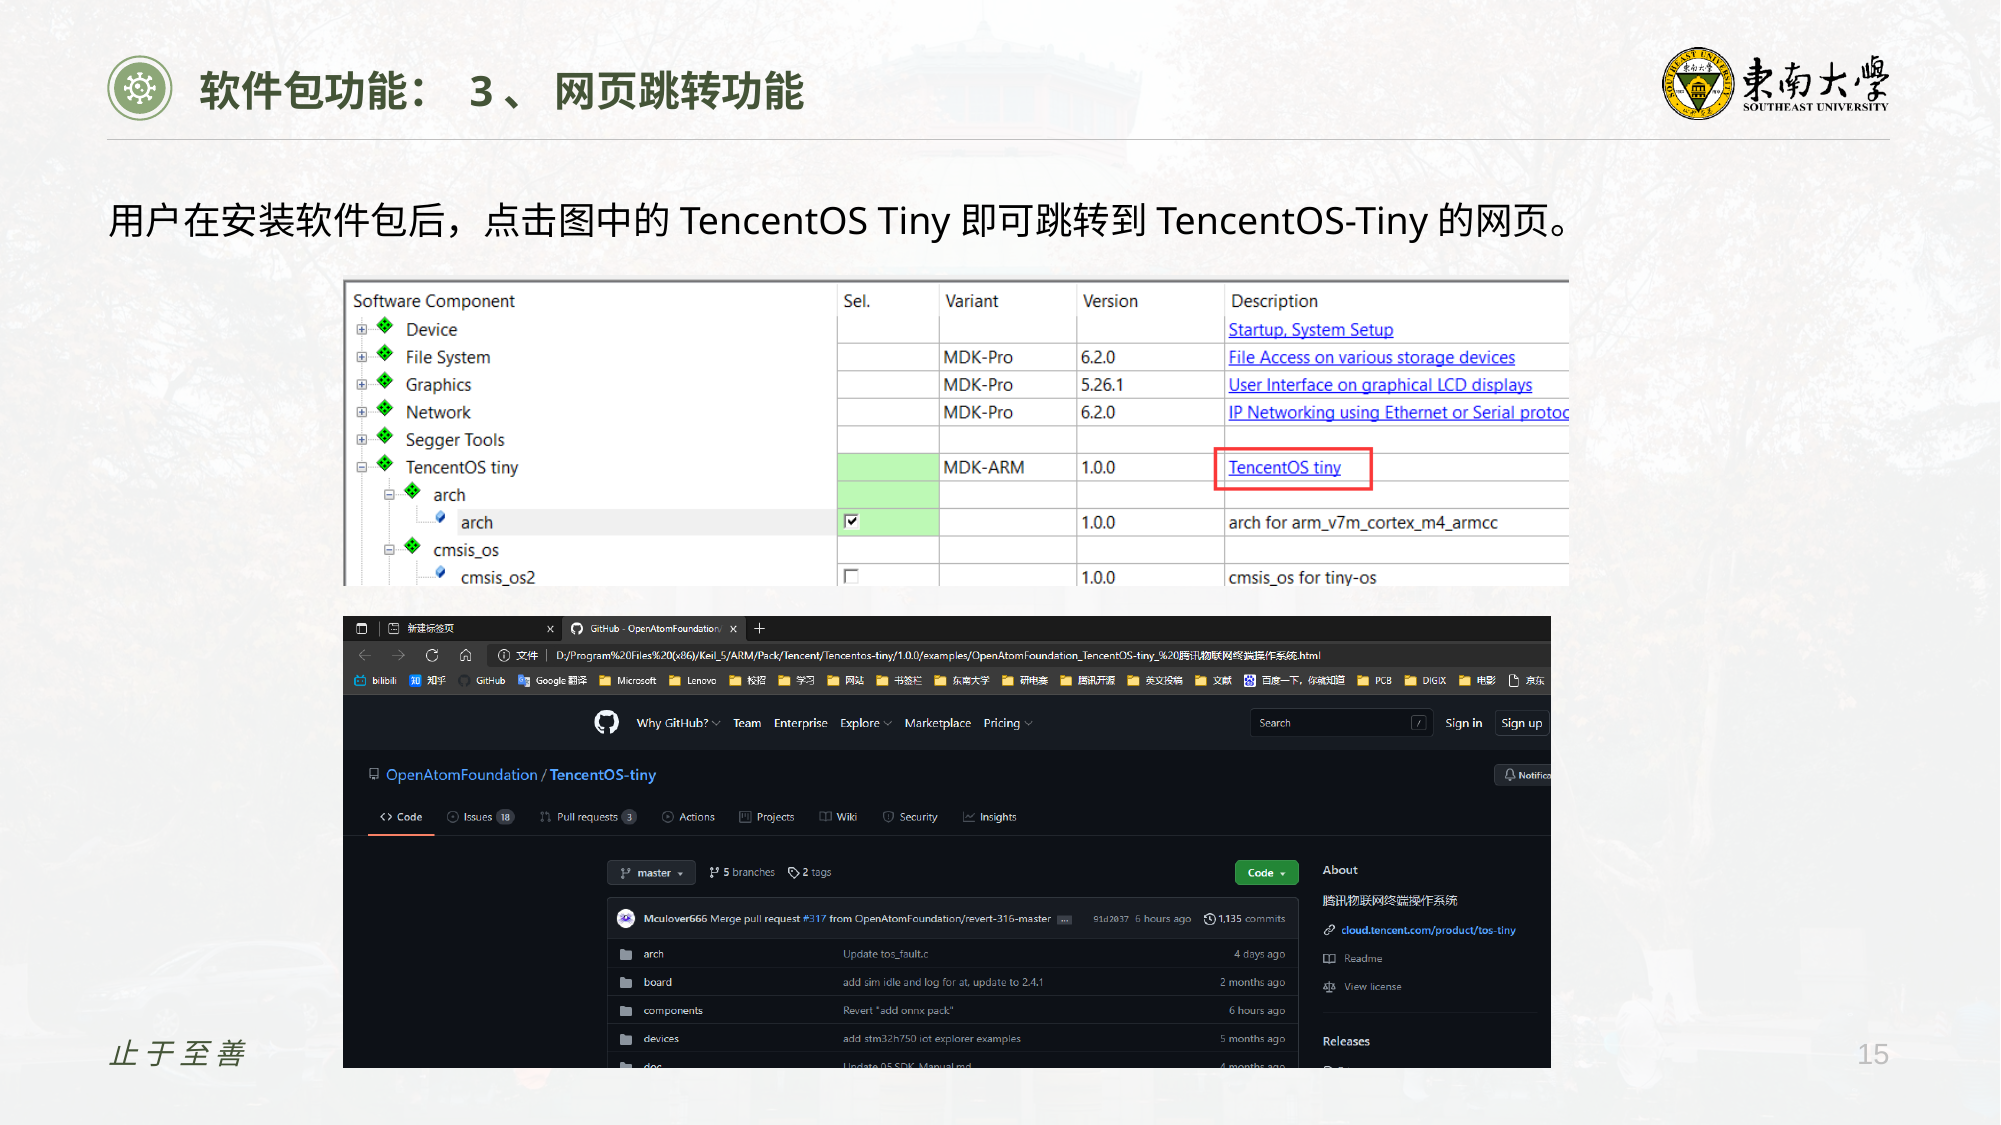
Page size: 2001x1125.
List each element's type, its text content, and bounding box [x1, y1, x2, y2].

picture [343, 275, 1569, 586]
picture [1662, 47, 1889, 120]
slide_number 止于至善 [108, 1022, 657, 1083]
picture [343, 616, 1551, 1068]
slide_number 15 [1439, 1022, 1890, 1083]
text_box 用户在安装软件包后，点击图中的TencentOS Tiny即可跳转到TencentOS-Tiny的网页。 [108, 176, 1870, 250]
list 软件包功能： 3、 网页跳转功能 [199, 56, 1663, 123]
